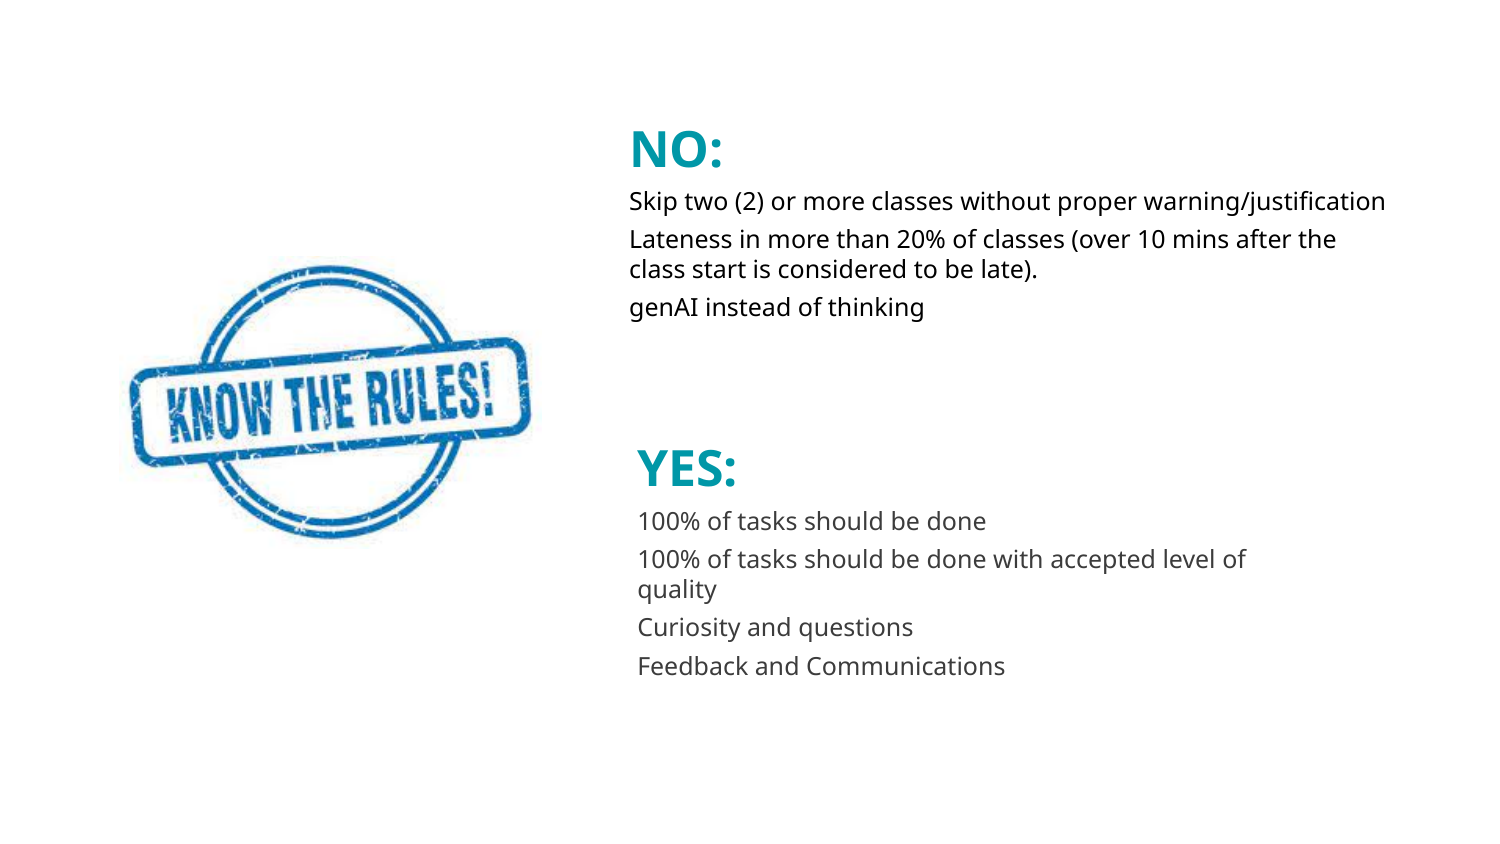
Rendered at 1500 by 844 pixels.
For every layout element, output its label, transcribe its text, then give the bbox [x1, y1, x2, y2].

picture [119, 256, 542, 549]
text_box NO: Skip two (2) or more classes without proper warning/justification Lateness in more than 20% of classes (over 10 mins after the class start is considered to be late). genAI instead of thinking [614, 102, 1404, 406]
text_box YES: 100% of tasks should be done 100% of tasks should be done with accepted level of quality Curiosity and questions Feedback and Communications [622, 421, 1310, 772]
